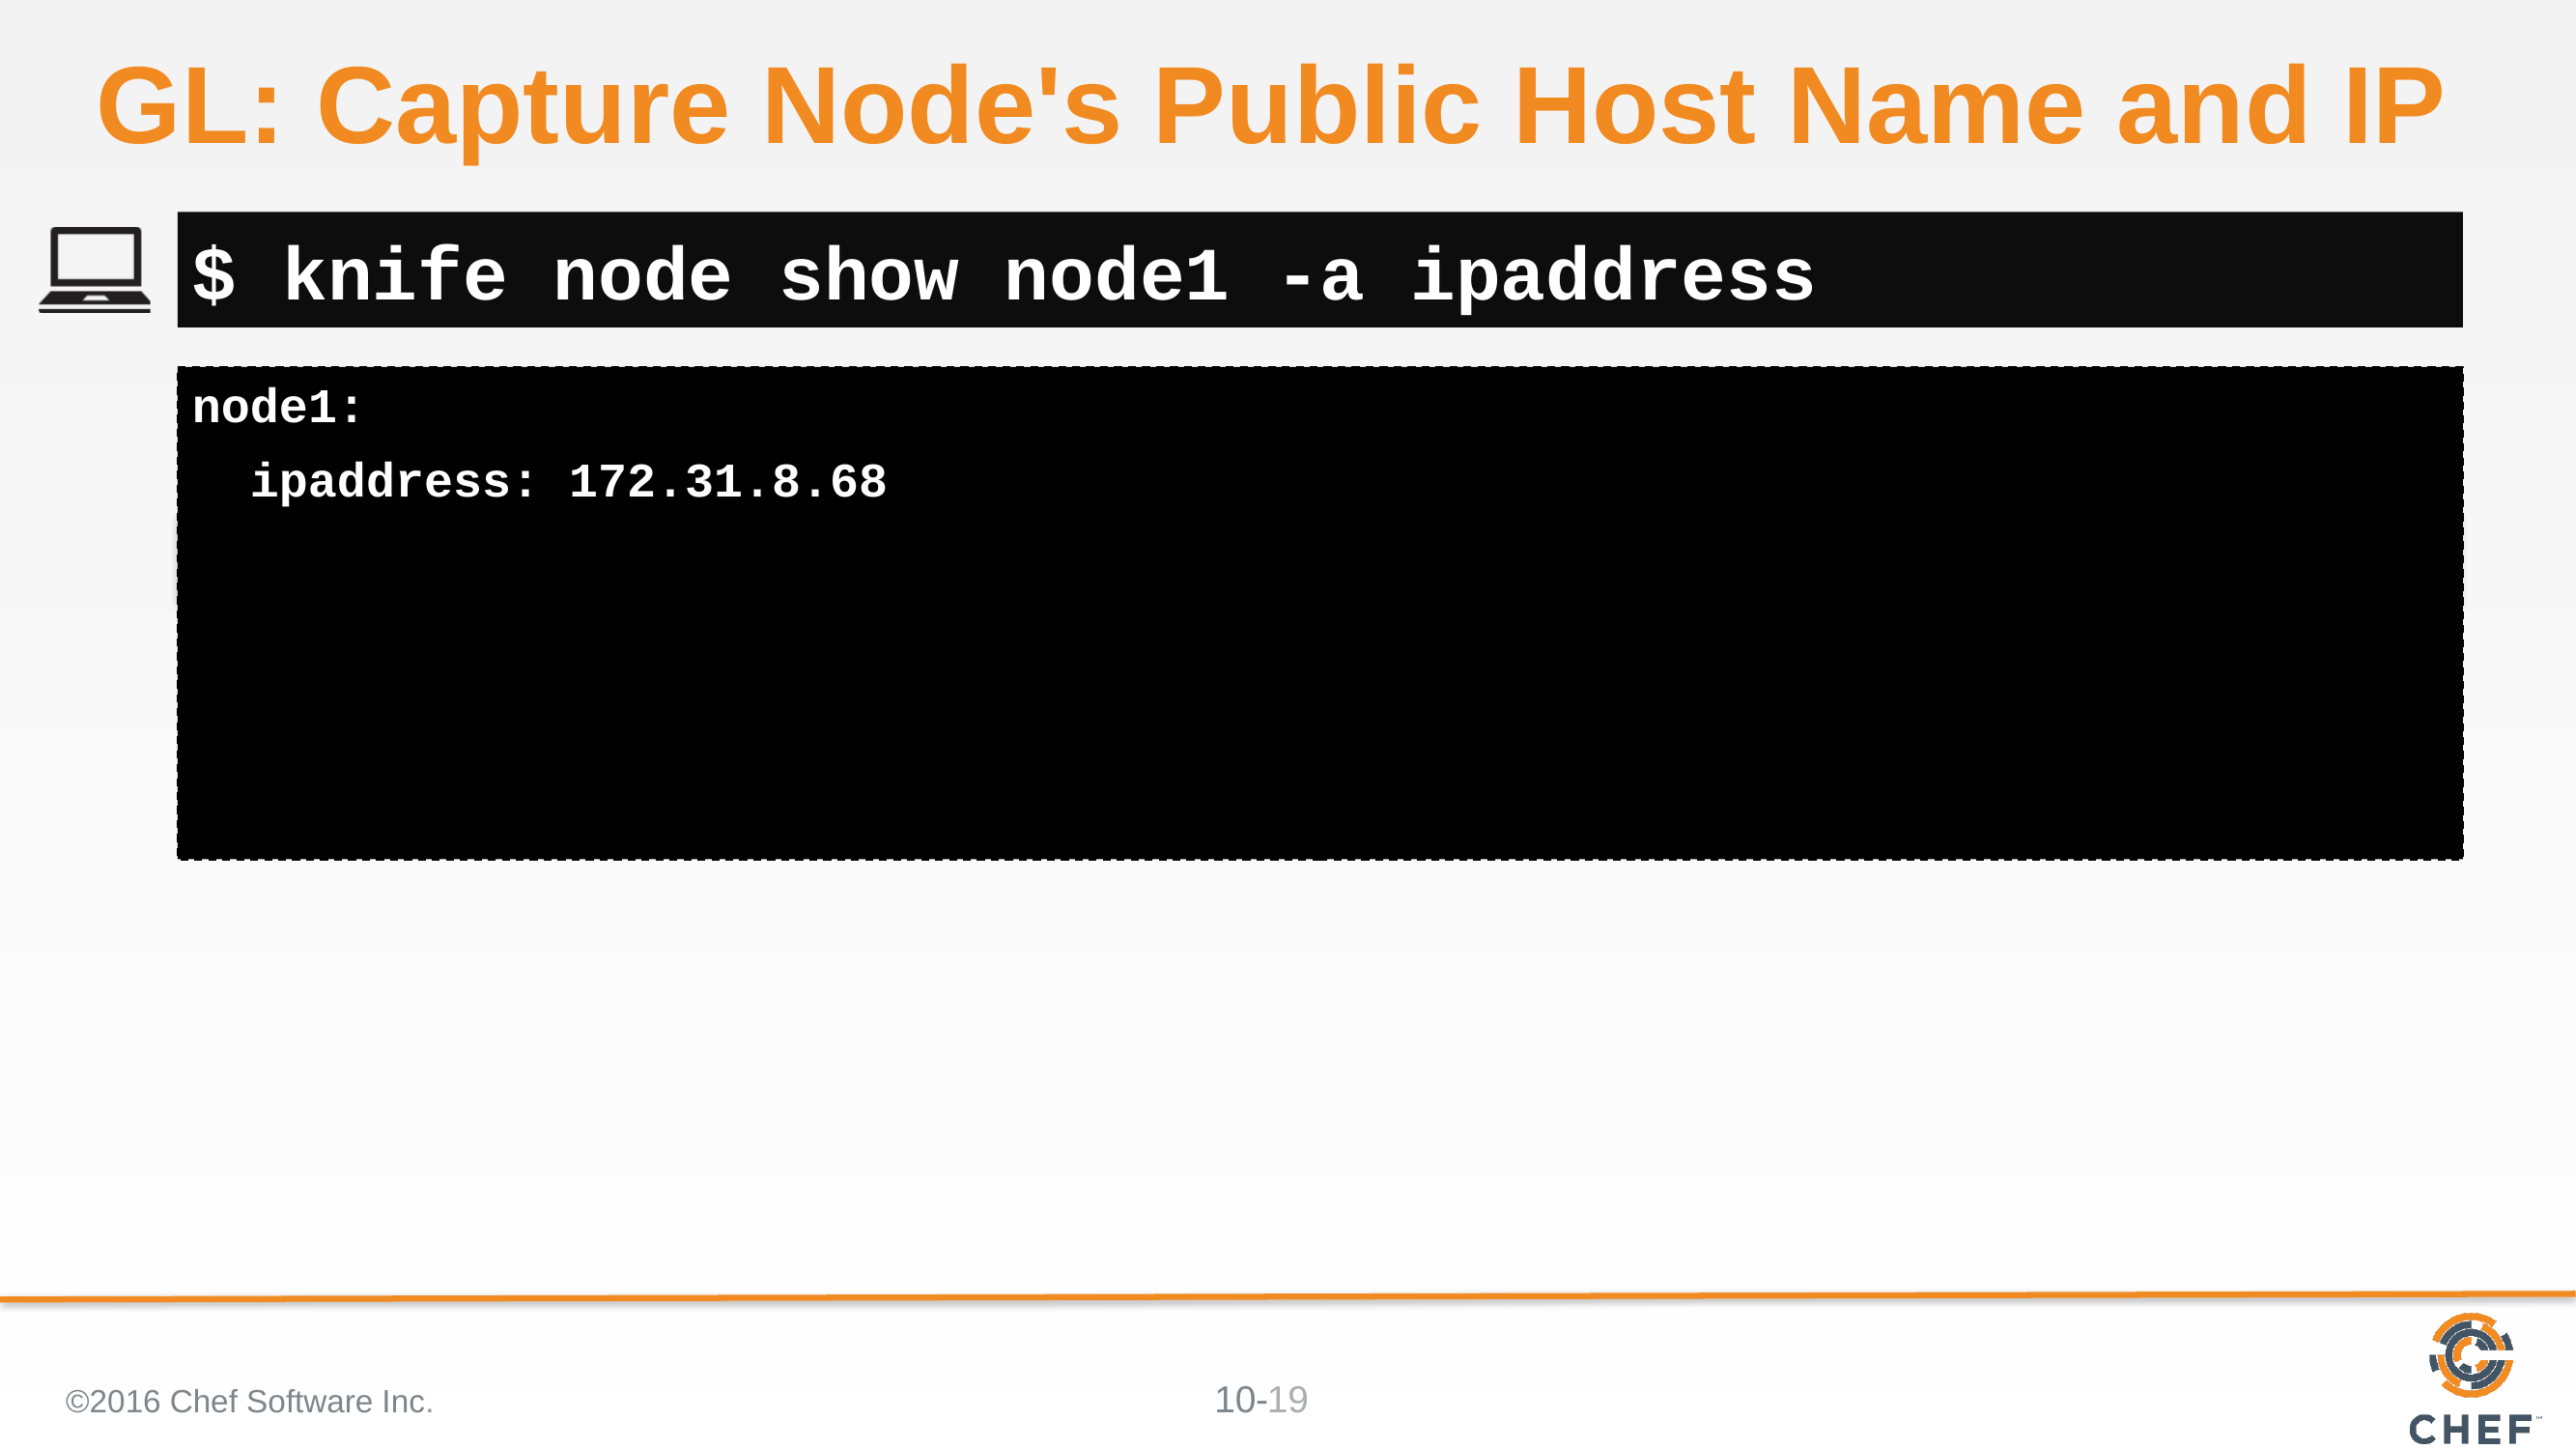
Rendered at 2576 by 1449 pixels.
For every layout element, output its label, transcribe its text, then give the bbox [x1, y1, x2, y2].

slide_number 19 [998, 1359, 1578, 1437]
list node1: ipaddress: 172.31.8.68 [177, 366, 2464, 861]
title GL: Capture Node's Public Host Name and IP [96, 48, 2463, 180]
list $ knife node show node1 -a ipaddress [177, 212, 2463, 327]
footer ©2016 Chef Software Inc. [51, 1359, 952, 1440]
picture [2399, 1297, 2550, 1449]
